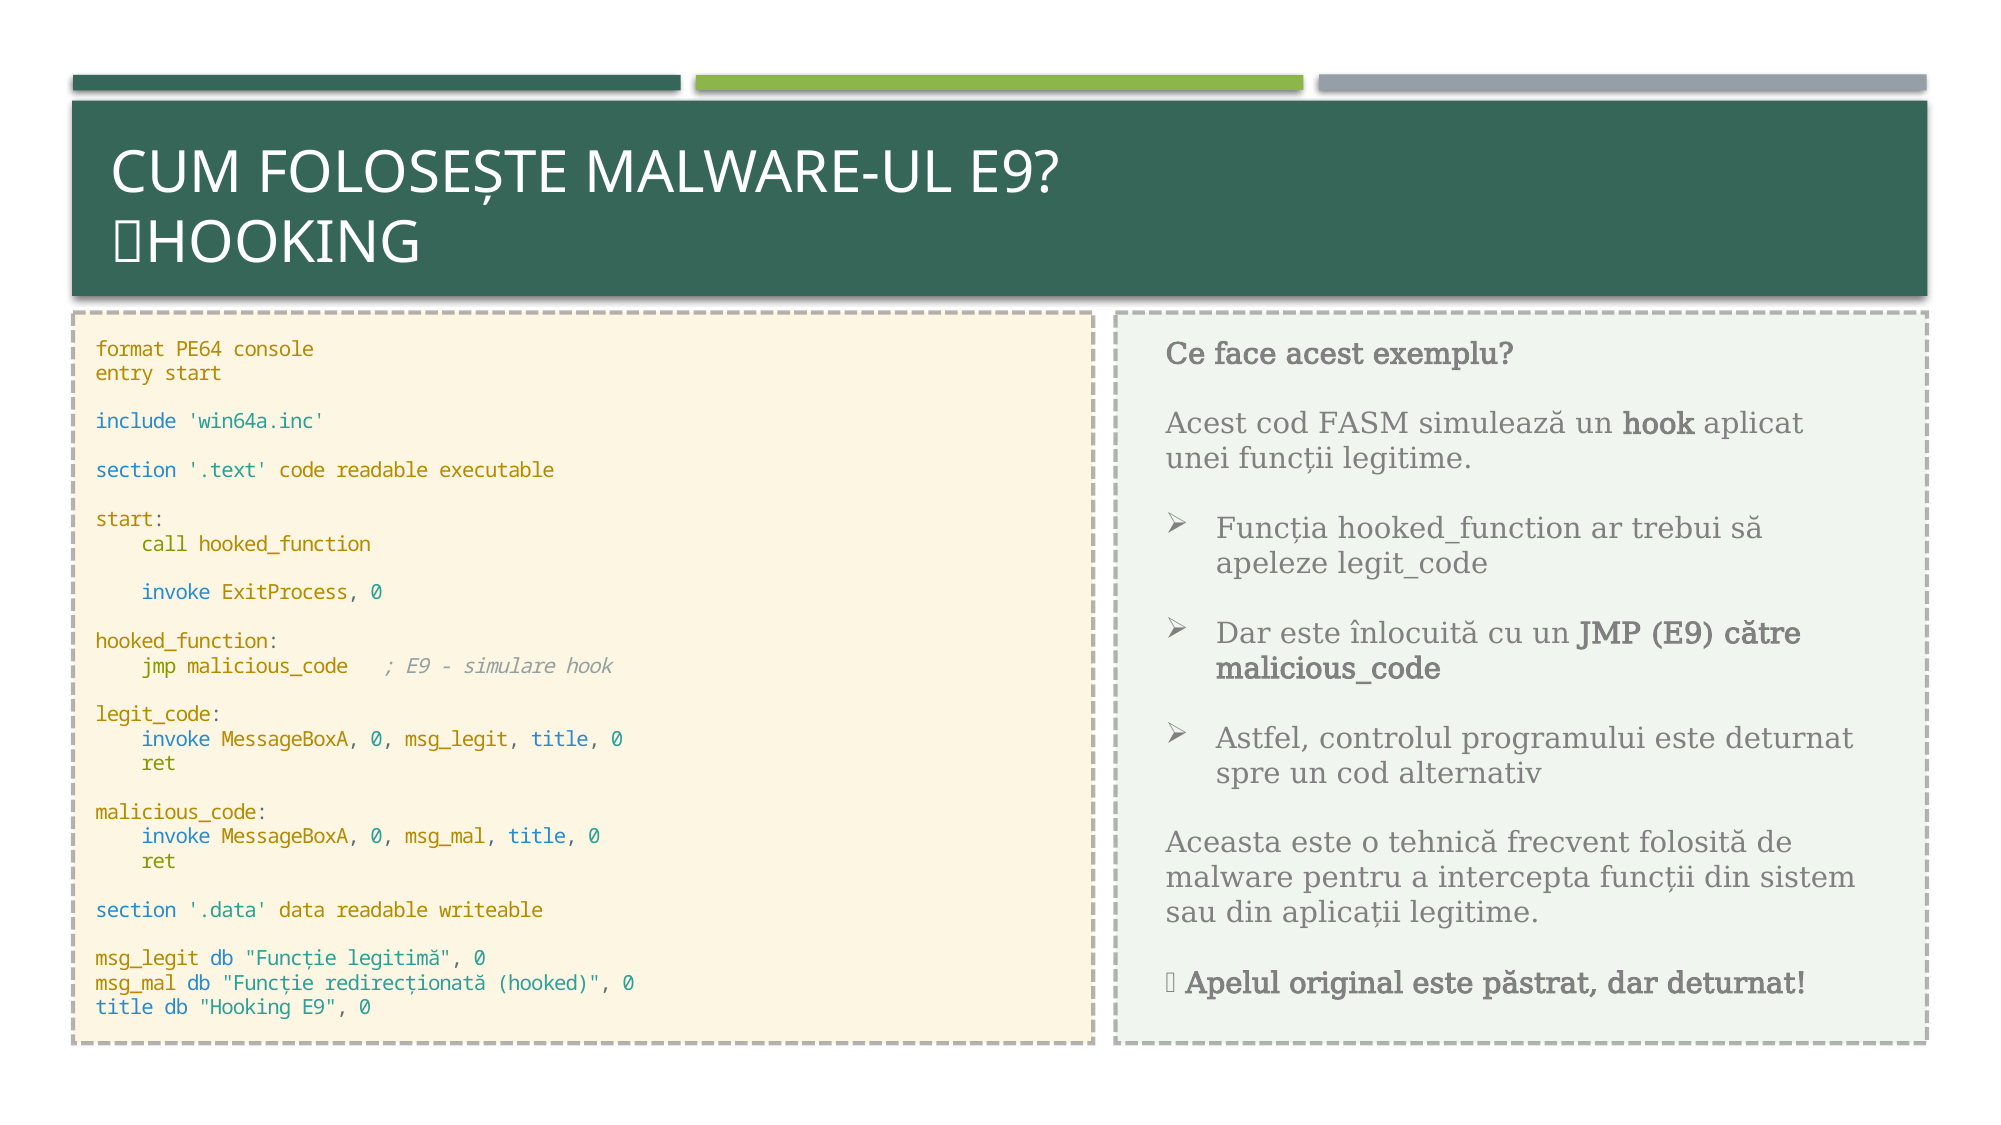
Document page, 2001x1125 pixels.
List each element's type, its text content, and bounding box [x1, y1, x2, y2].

list Ce face acest exemplu? Acest cod FASM simulează un hook aplicat unei funcții legitime. Funcția hooked_function ar trebui să apeleze legit_code Dar este înlocuită cu un JMP (E9) către malicious_code Astfel, controlul programului este deturnat spre un cod alternativ Aceasta este o tehnică frecvent folosită de malware pentru a intercepta funcții din sistem sau din aplicații legitime. 🛑 Apelul original este păstrat, dar deturnat! [1150, 326, 1892, 1007]
text_box [1115, 312, 1927, 1044]
title Cum folosește malware-ul E9? 🧷Hooking [95, 115, 1905, 282]
text_box [73, 312, 1094, 1044]
picture [94, 336, 1071, 1022]
